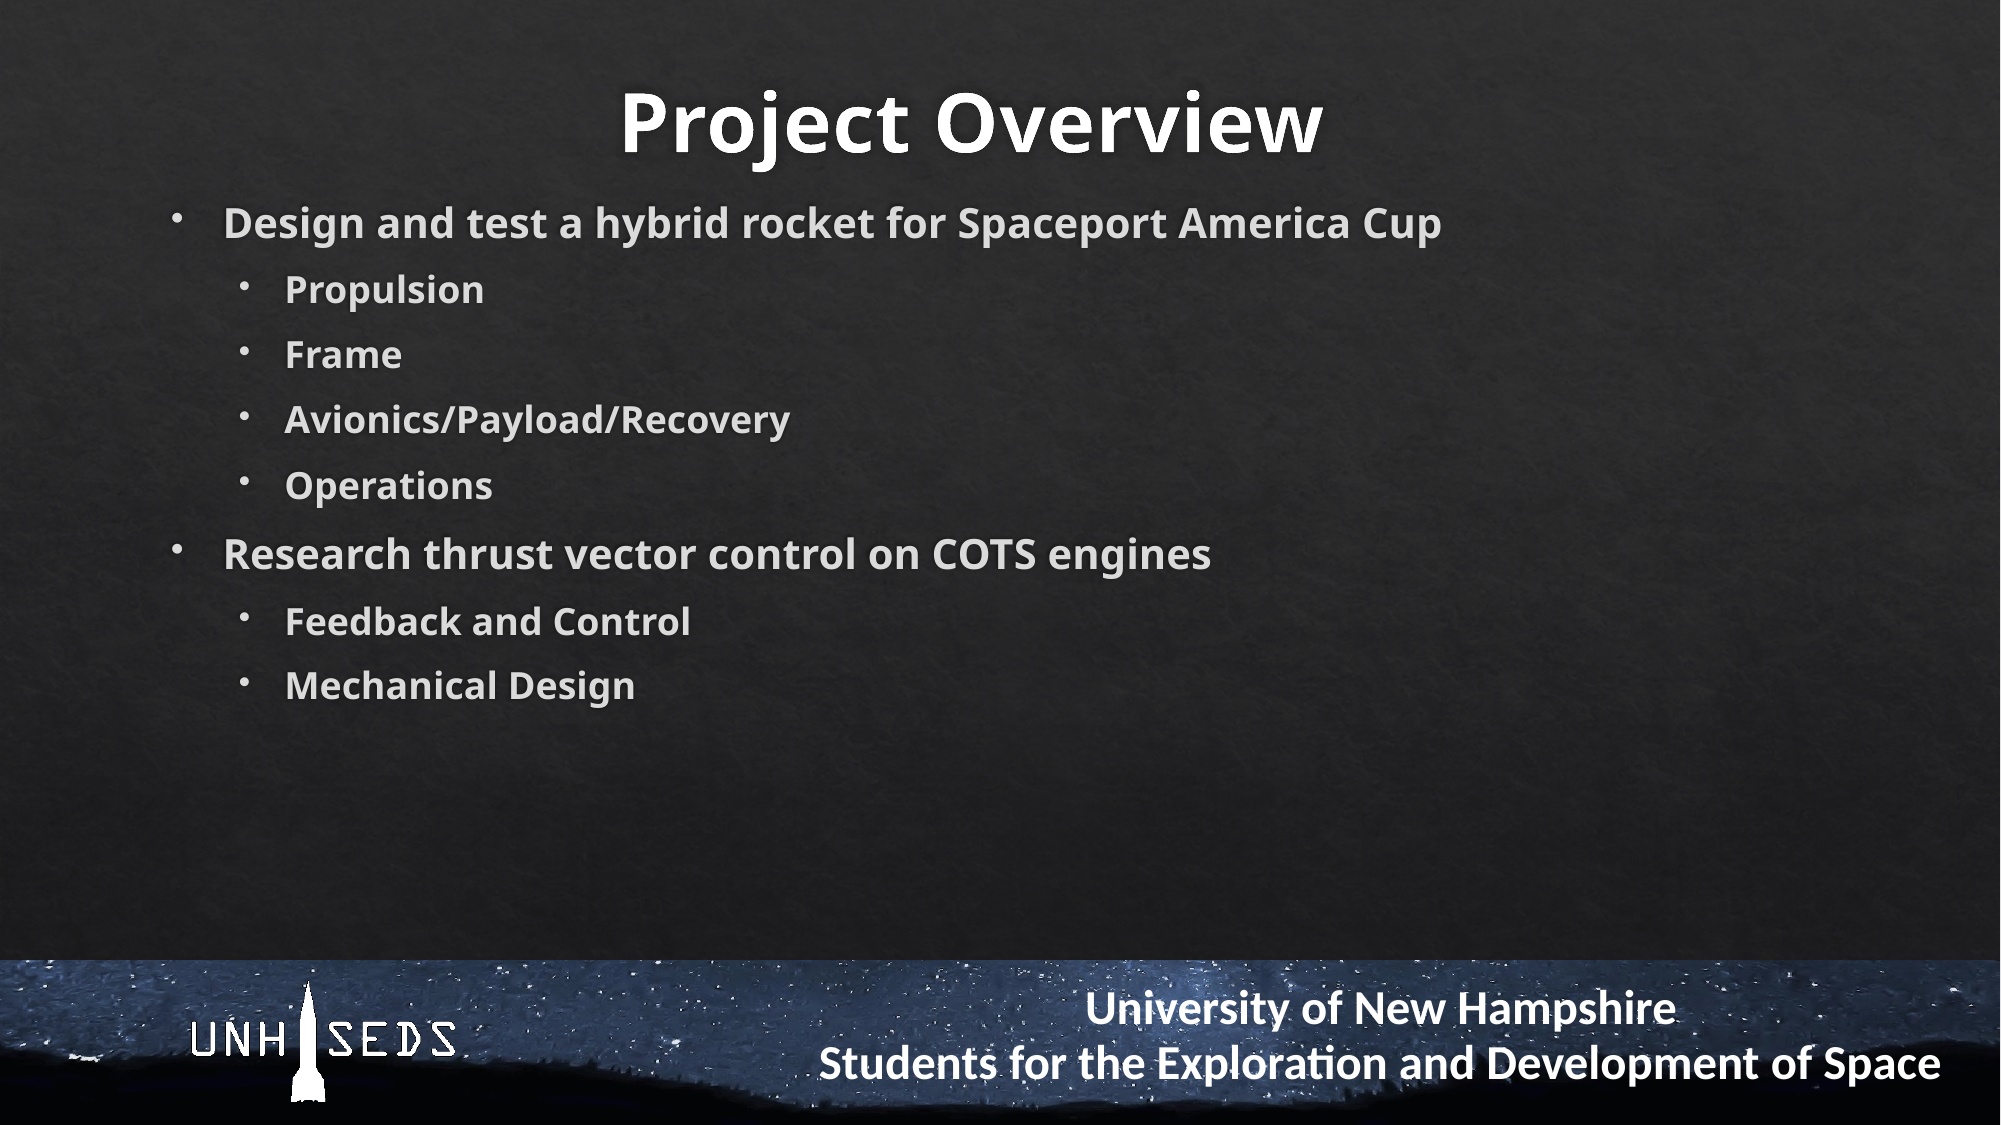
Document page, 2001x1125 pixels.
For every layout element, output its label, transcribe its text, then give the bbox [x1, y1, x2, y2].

title Project Overview [151, 0, 1814, 239]
list Design and test a hybrid rocket for Spaceport America Cup Propulsion Frame Avionics/Payload/Recovery Operations Research thrust vector control on COTS engines Feedback and Control Mechanical Design [151, 188, 1565, 772]
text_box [0, 959, 2000, 1125]
